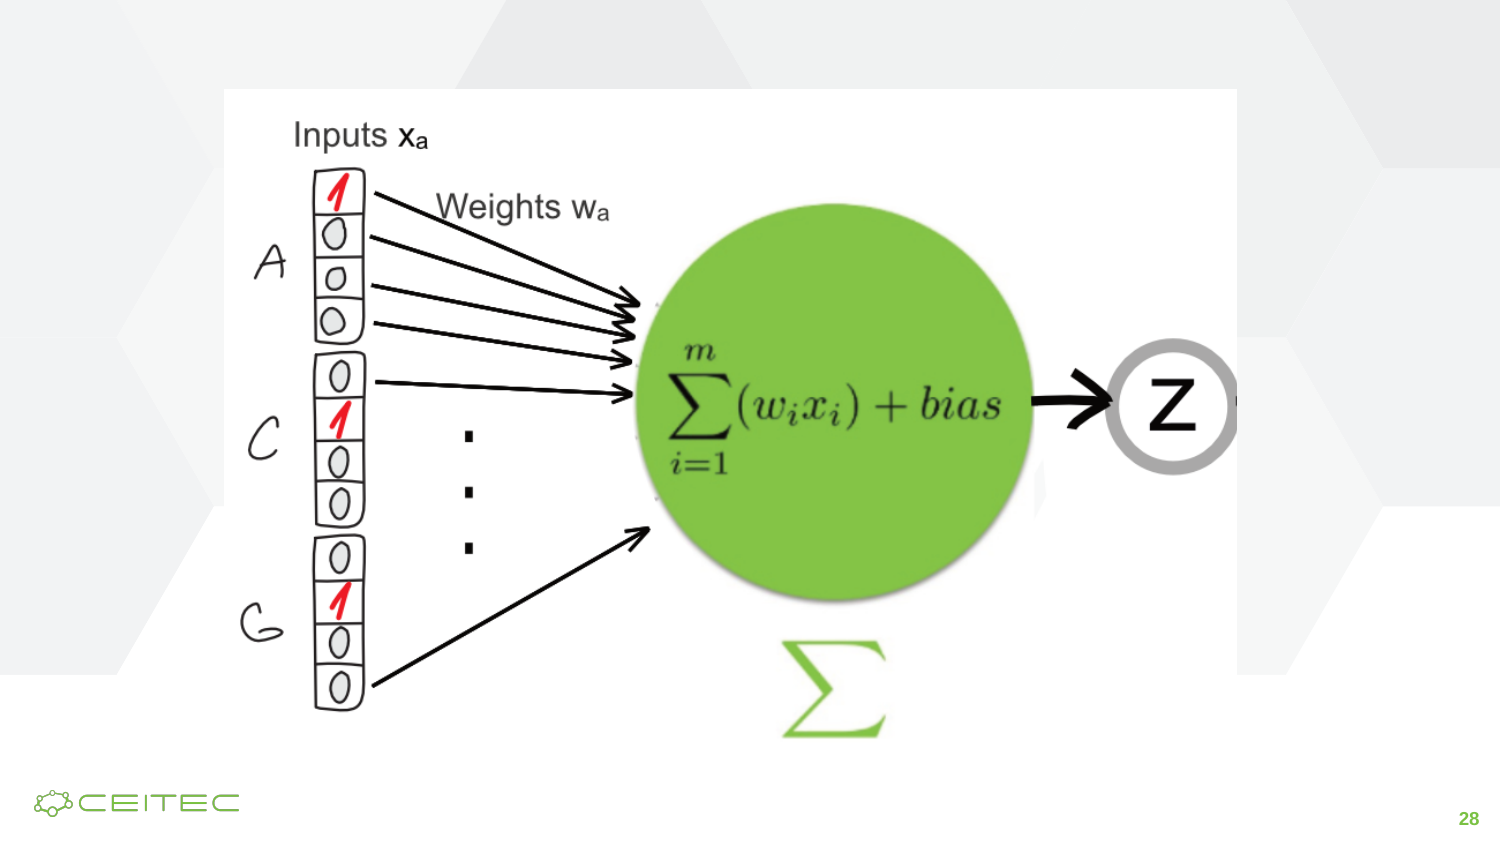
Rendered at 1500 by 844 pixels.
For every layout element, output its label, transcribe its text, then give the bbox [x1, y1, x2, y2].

slide_number ‹#› [1389, 764, 1480, 830]
picture [34, 790, 239, 817]
picture [223, 88, 1238, 755]
